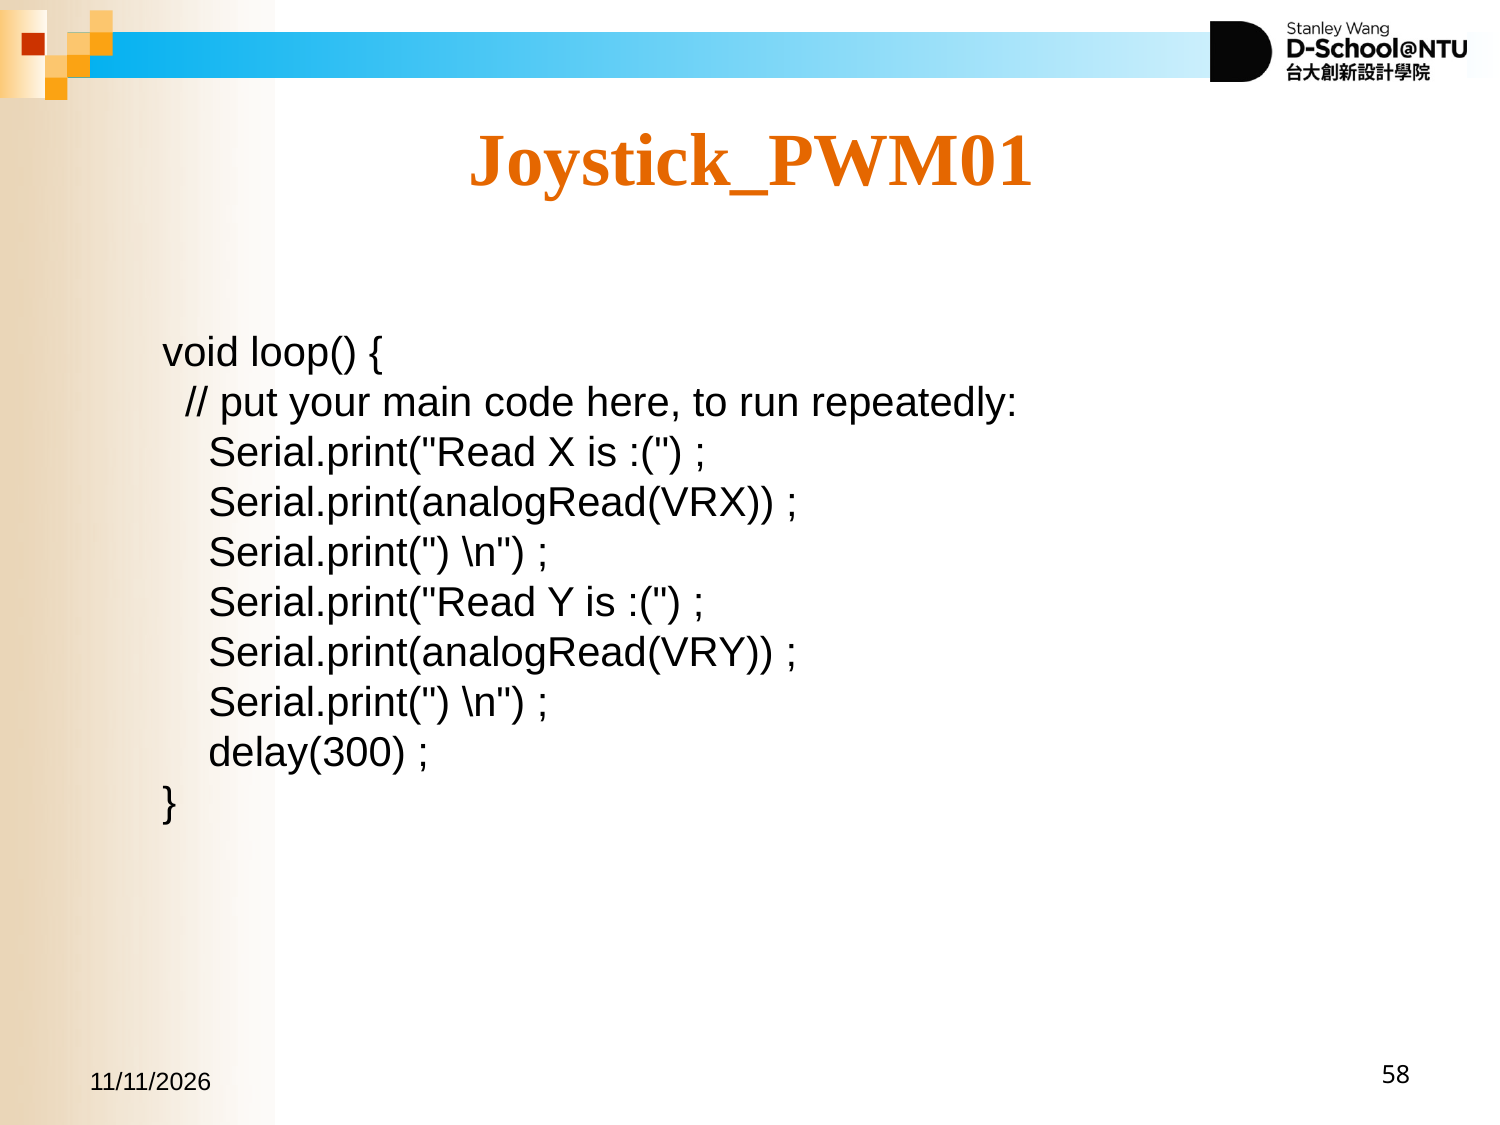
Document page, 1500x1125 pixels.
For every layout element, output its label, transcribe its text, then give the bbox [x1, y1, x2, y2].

picture [1210, 21, 1467, 82]
text_box 58 [1074, 1024, 1425, 1100]
text_box 2017/11/2 [75, 1024, 425, 1103]
text_box void loop() { // put your main code here, to run repeatedly: Serial.print("Read X is :(") ; Serial.print(analogRead(VRX)) ; Serial.print(") \n") ; Serial.print("Read Y is :(") ; Serial.print(analogRead(VRY)) ; Serial.print(") \n") ; delay(300) ; } [147, 267, 1365, 833]
title Joystick_PWM01 [76, 42, 1427, 268]
